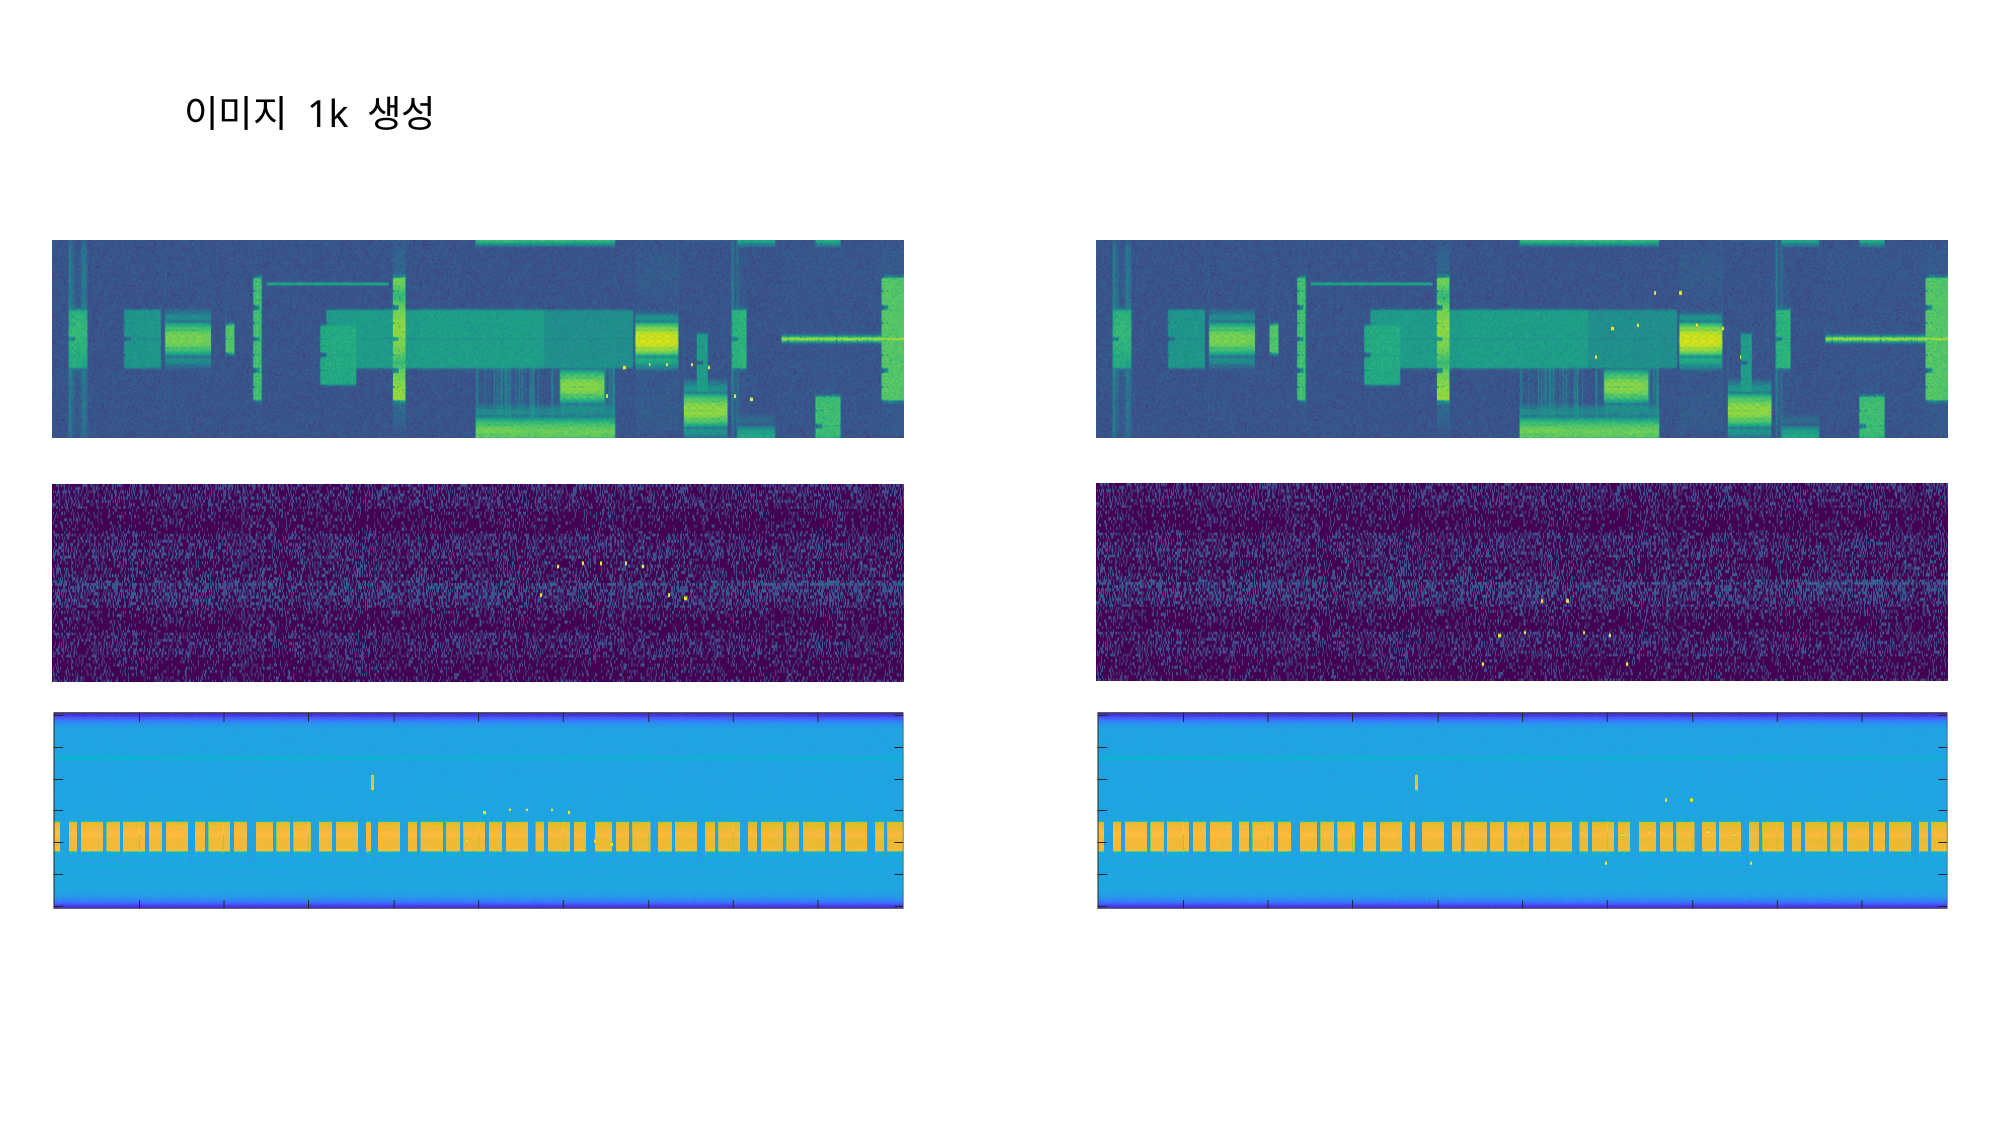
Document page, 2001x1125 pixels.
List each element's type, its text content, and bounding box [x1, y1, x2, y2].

picture [51, 711, 904, 909]
picture [51, 484, 904, 682]
picture [1096, 711, 1948, 909]
picture [1096, 240, 1948, 438]
picture [51, 240, 904, 438]
text_box 이미지 1k 생성 [169, 82, 452, 143]
picture [1096, 483, 1948, 681]
